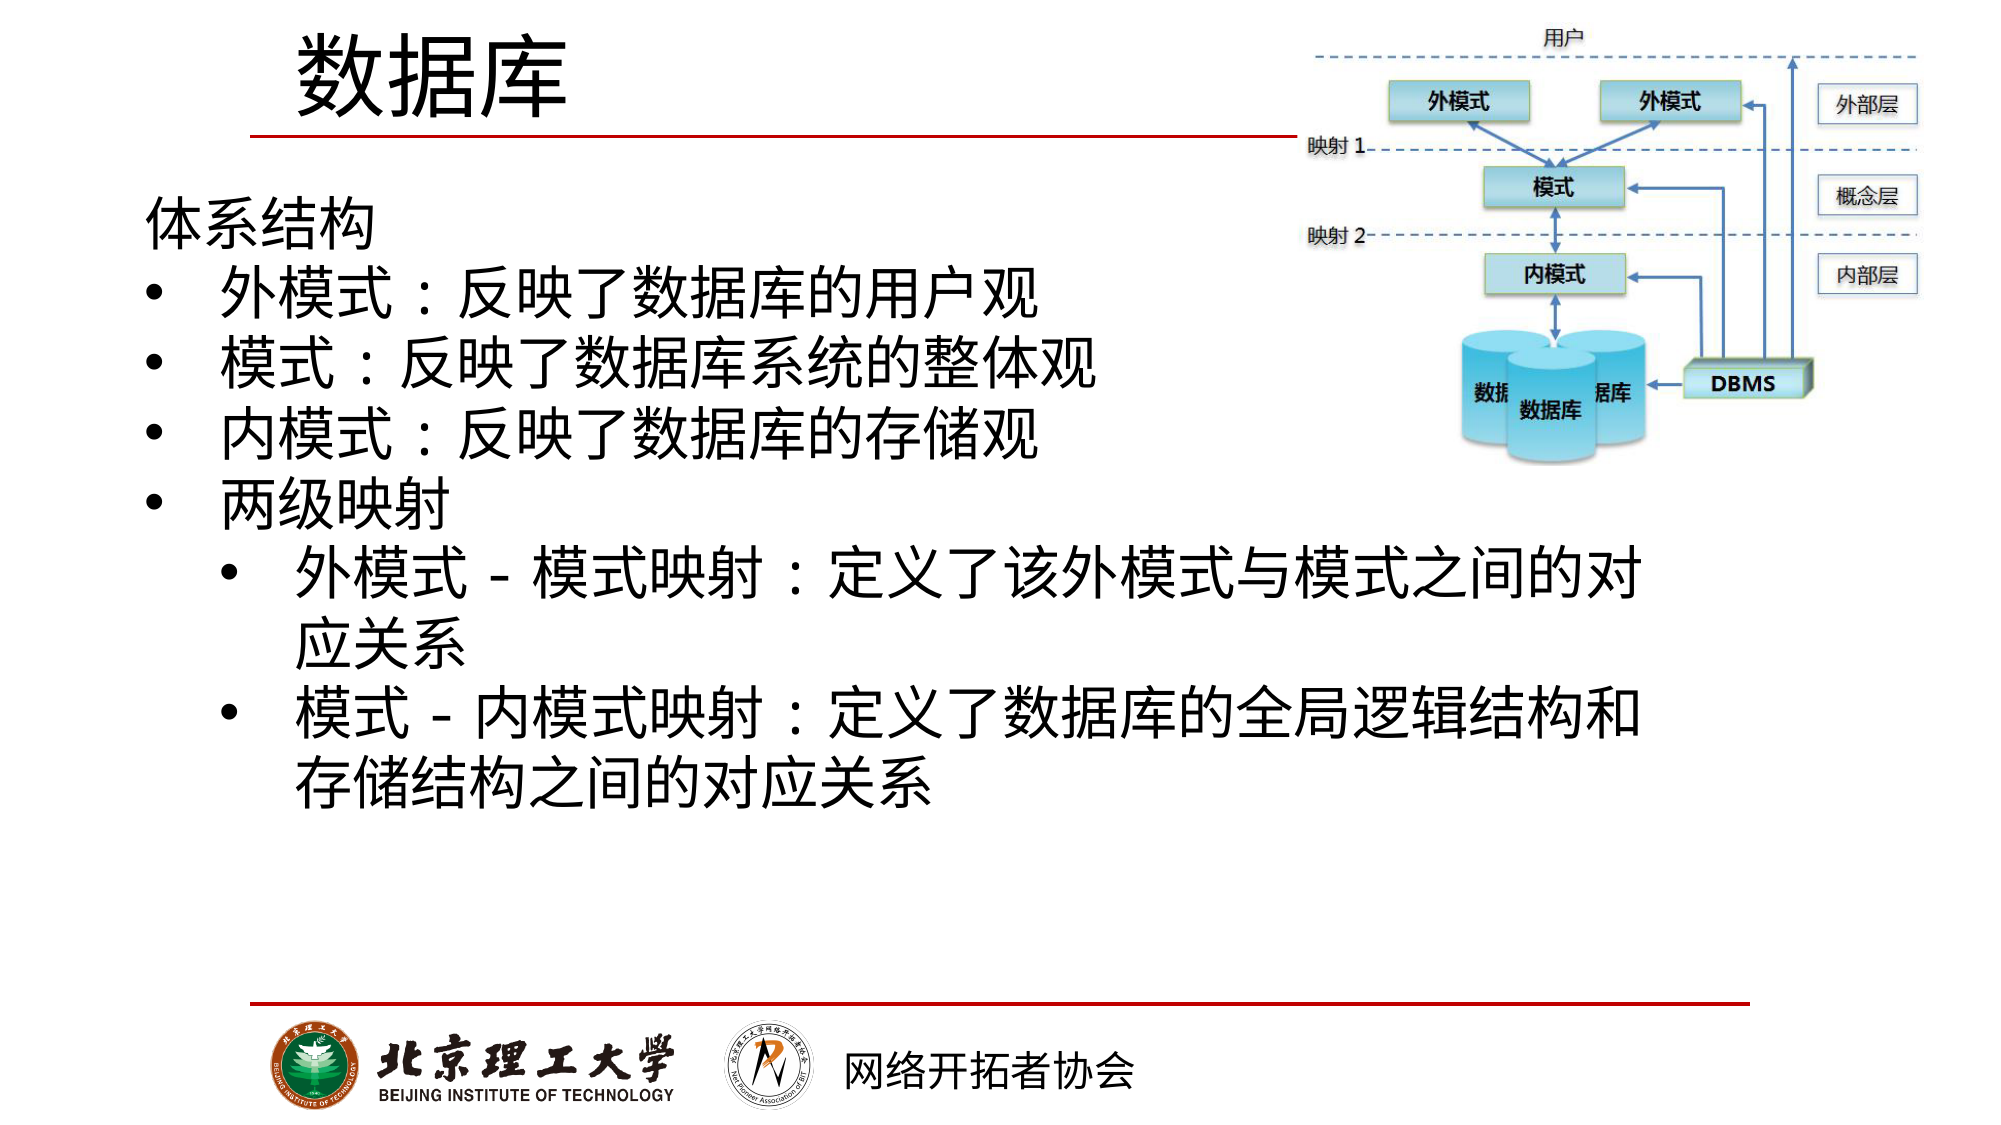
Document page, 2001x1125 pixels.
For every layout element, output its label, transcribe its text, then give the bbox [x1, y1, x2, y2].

text_box 体系结构 外模式:反映了数据库的用户观 模式:反映了数据库系统的整体观 内模式:反映了数据库的存储观 两级映射 外模式-模式映射:定义了该外模式与模式之间的对应关系 模式-内模式映射:定义了数据库的全局逻辑结构和存储结构之间的对应关系 [129, 179, 1670, 824]
picture [724, 1020, 814, 1110]
picture [270, 1020, 674, 1110]
text_box 网络开拓者协会 [828, 1037, 1402, 1102]
picture [1297, 22, 1924, 466]
text_box 数据库 [280, 10, 597, 136]
